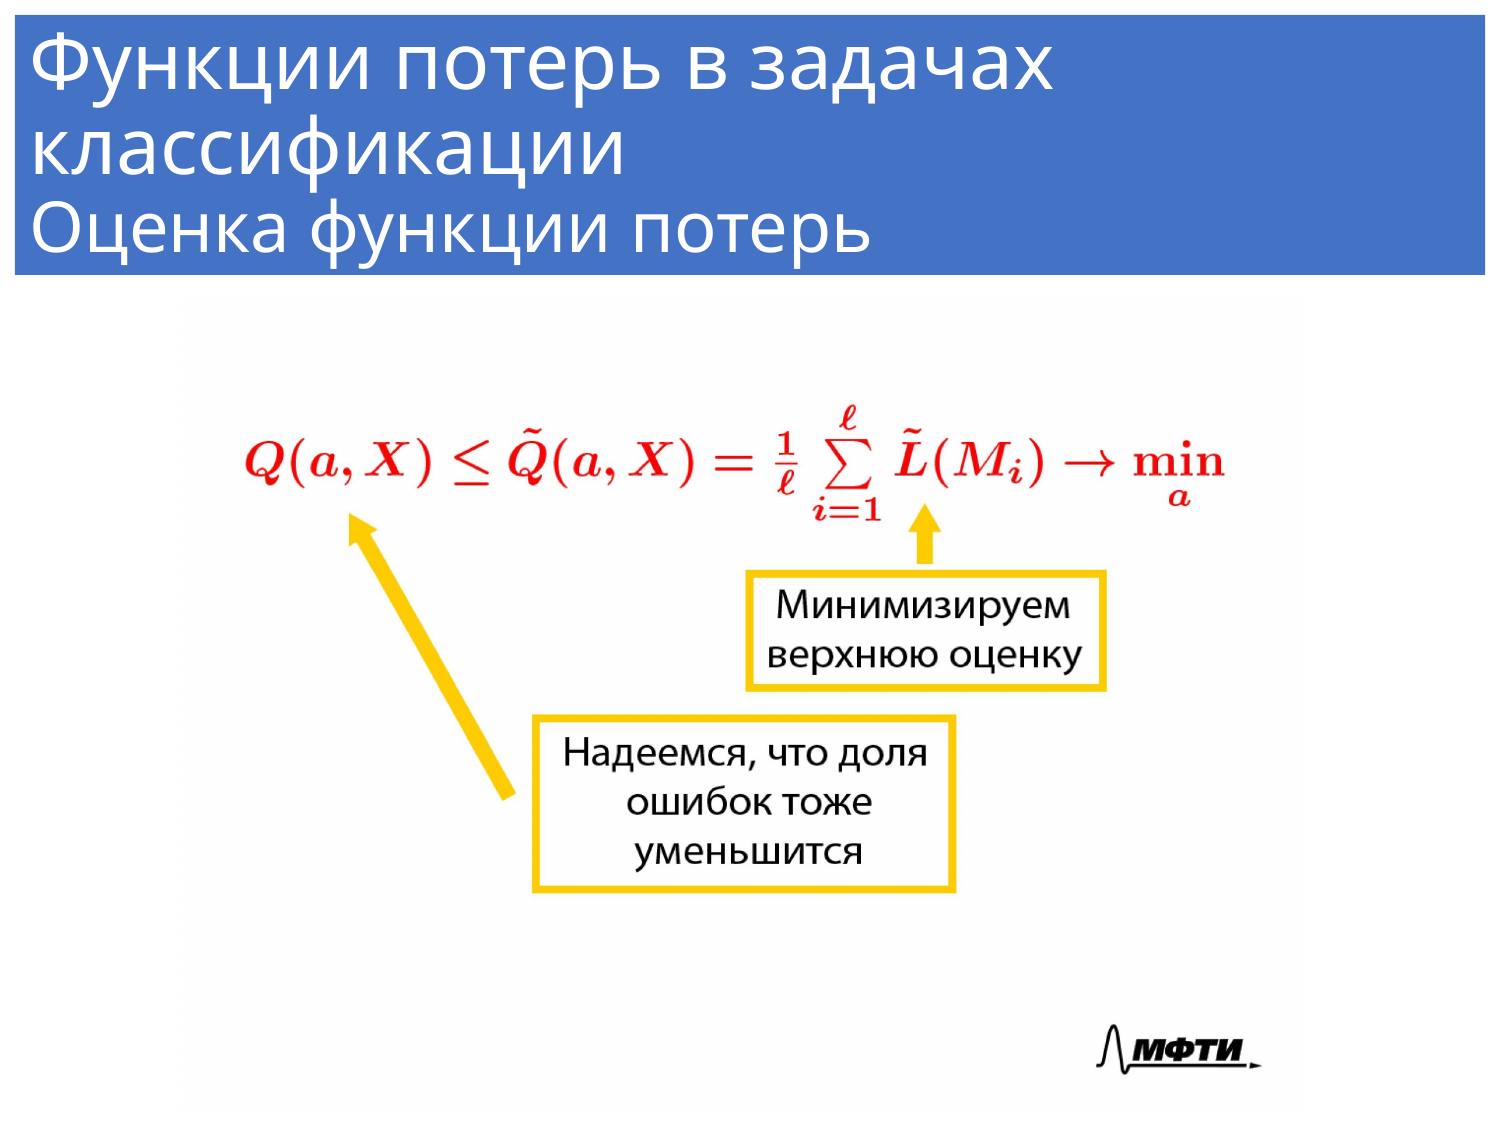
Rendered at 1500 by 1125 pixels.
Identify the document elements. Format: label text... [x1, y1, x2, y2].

picture [177, 295, 1306, 1111]
title Функции потерь в задачах классификации Оценка функции потерь [14, 14, 1486, 275]
